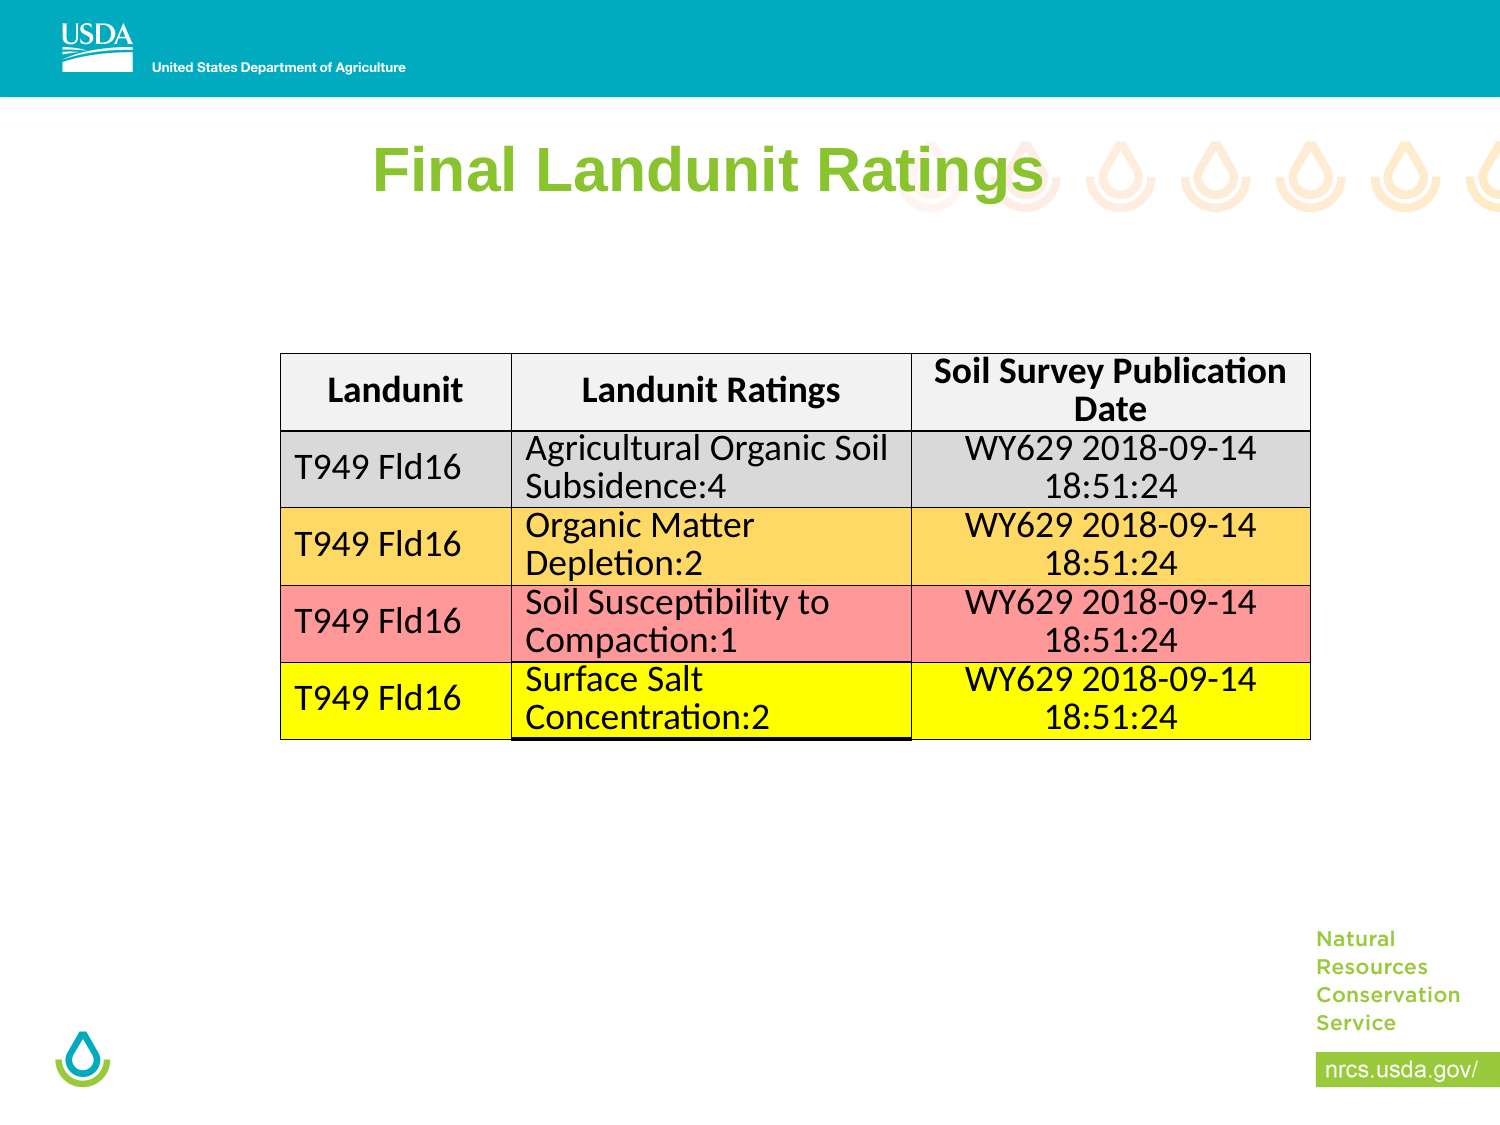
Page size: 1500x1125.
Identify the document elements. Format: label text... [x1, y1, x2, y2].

table_cell Organic Matter Depletion:2 [512, 508, 911, 585]
text_box Final Landunit Ratings [42, 121, 1393, 231]
table_cell T949 Fld16 [281, 663, 511, 739]
table_cell WY629 2018-09-14 18:51:24 [912, 432, 1310, 507]
table_cell Surface Salt Concentration:2 [512, 663, 911, 737]
table_cell WY629 2018-09-14 18:51:24 [912, 663, 1310, 739]
picture [0, 0, 1500, 1125]
table_cell WY629 2018-09-14 18:51:24 [912, 508, 1310, 585]
table_cell WY629 2018-09-14 18:51:24 [912, 586, 1310, 662]
table_cell Agricultural Organic Soil Subsidence:4 [512, 432, 911, 507]
table_cell Soil Susceptibility to Compaction:1 [512, 586, 911, 661]
table_cell T949 Fld16 [281, 432, 511, 507]
table_header Landunit [281, 354, 511, 430]
table_header Landunit Ratings [512, 354, 911, 430]
table_header Soil Survey Publication Date [912, 354, 1310, 430]
table_cell T949 Fld16 [281, 508, 511, 585]
table_cell T949 Fld16 [281, 586, 511, 662]
